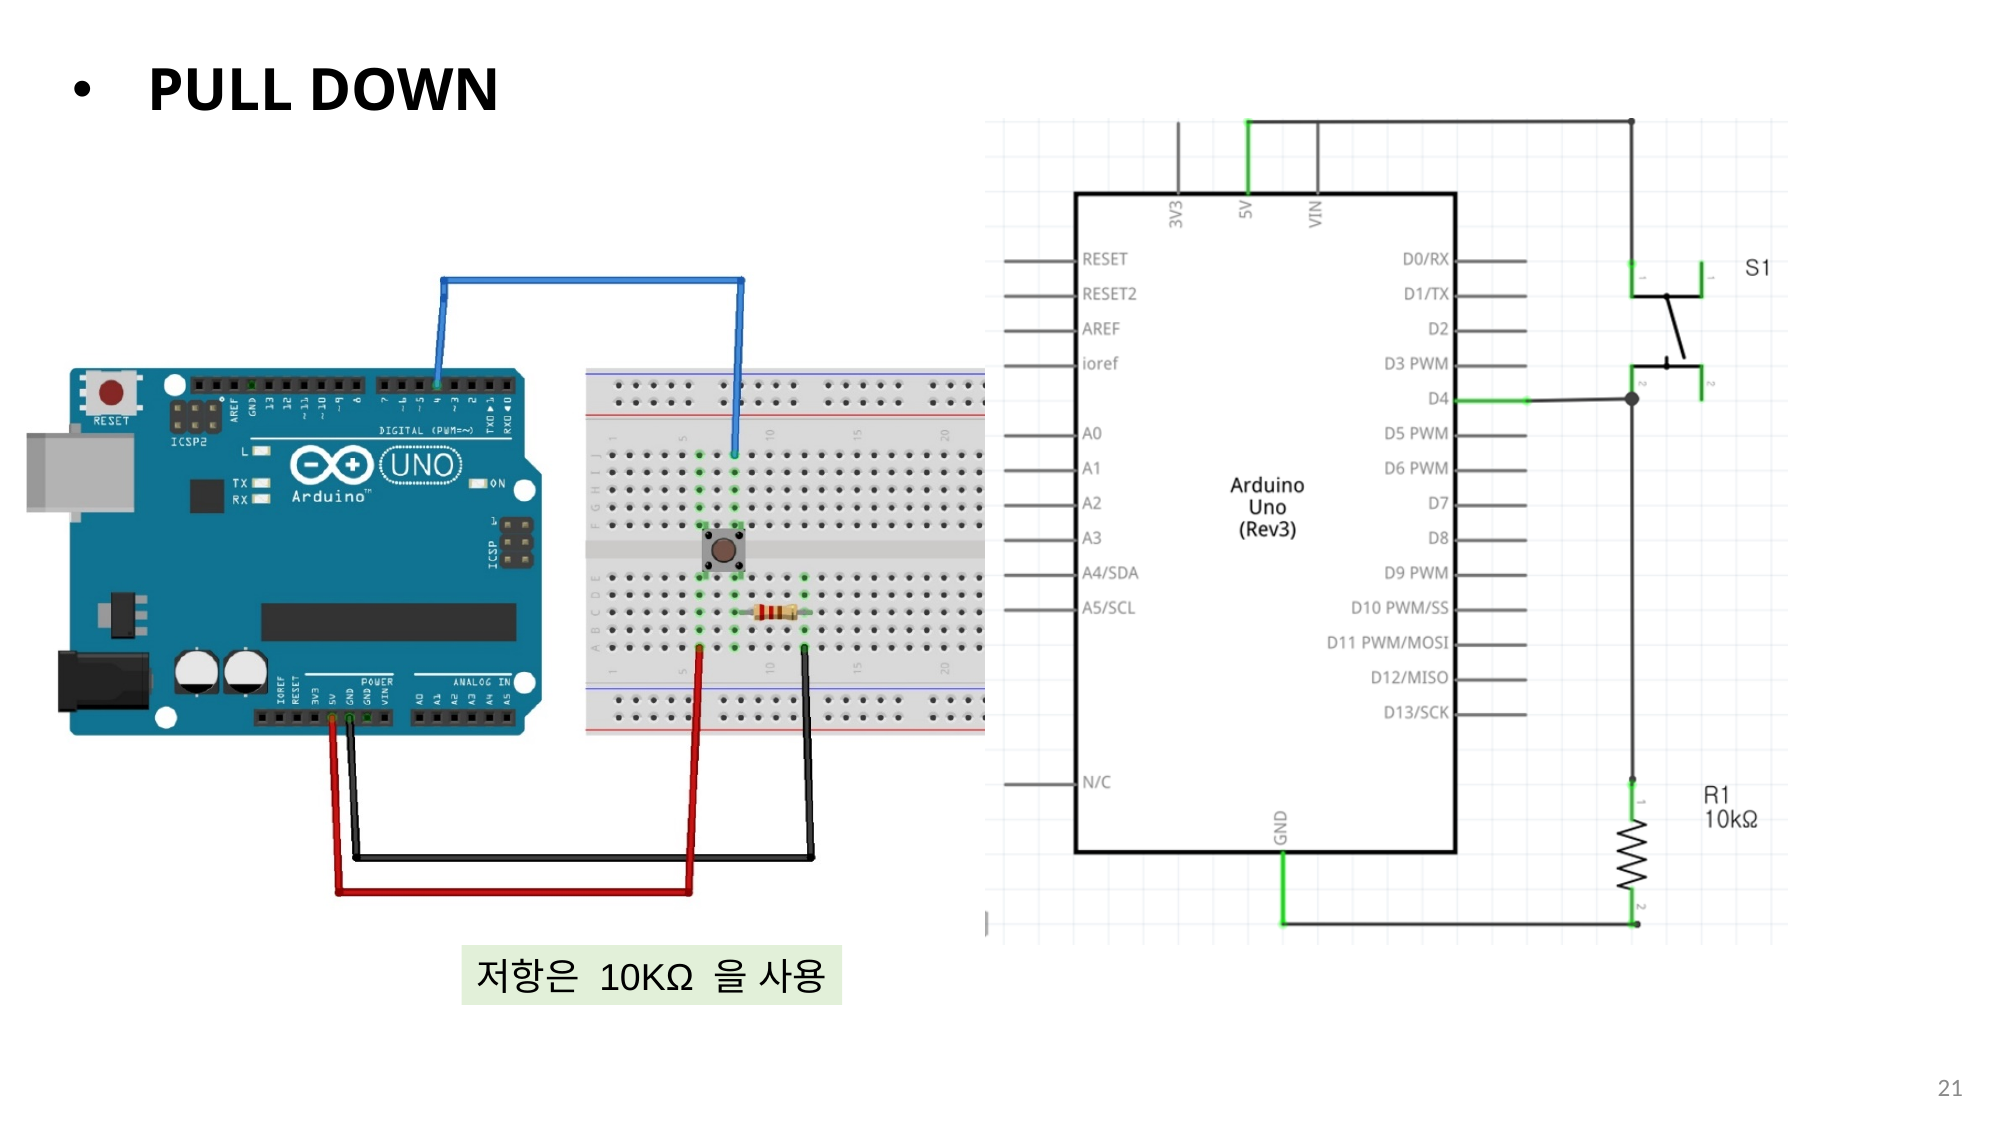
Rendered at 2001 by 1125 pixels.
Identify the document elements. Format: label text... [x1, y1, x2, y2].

slide_number 21 [1893, 1057, 1979, 1117]
text_box 저항은 10KΩ 을 사용 [461, 945, 843, 1005]
picture [26, 118, 1788, 945]
title PULL DOWN [56, 18, 1409, 166]
